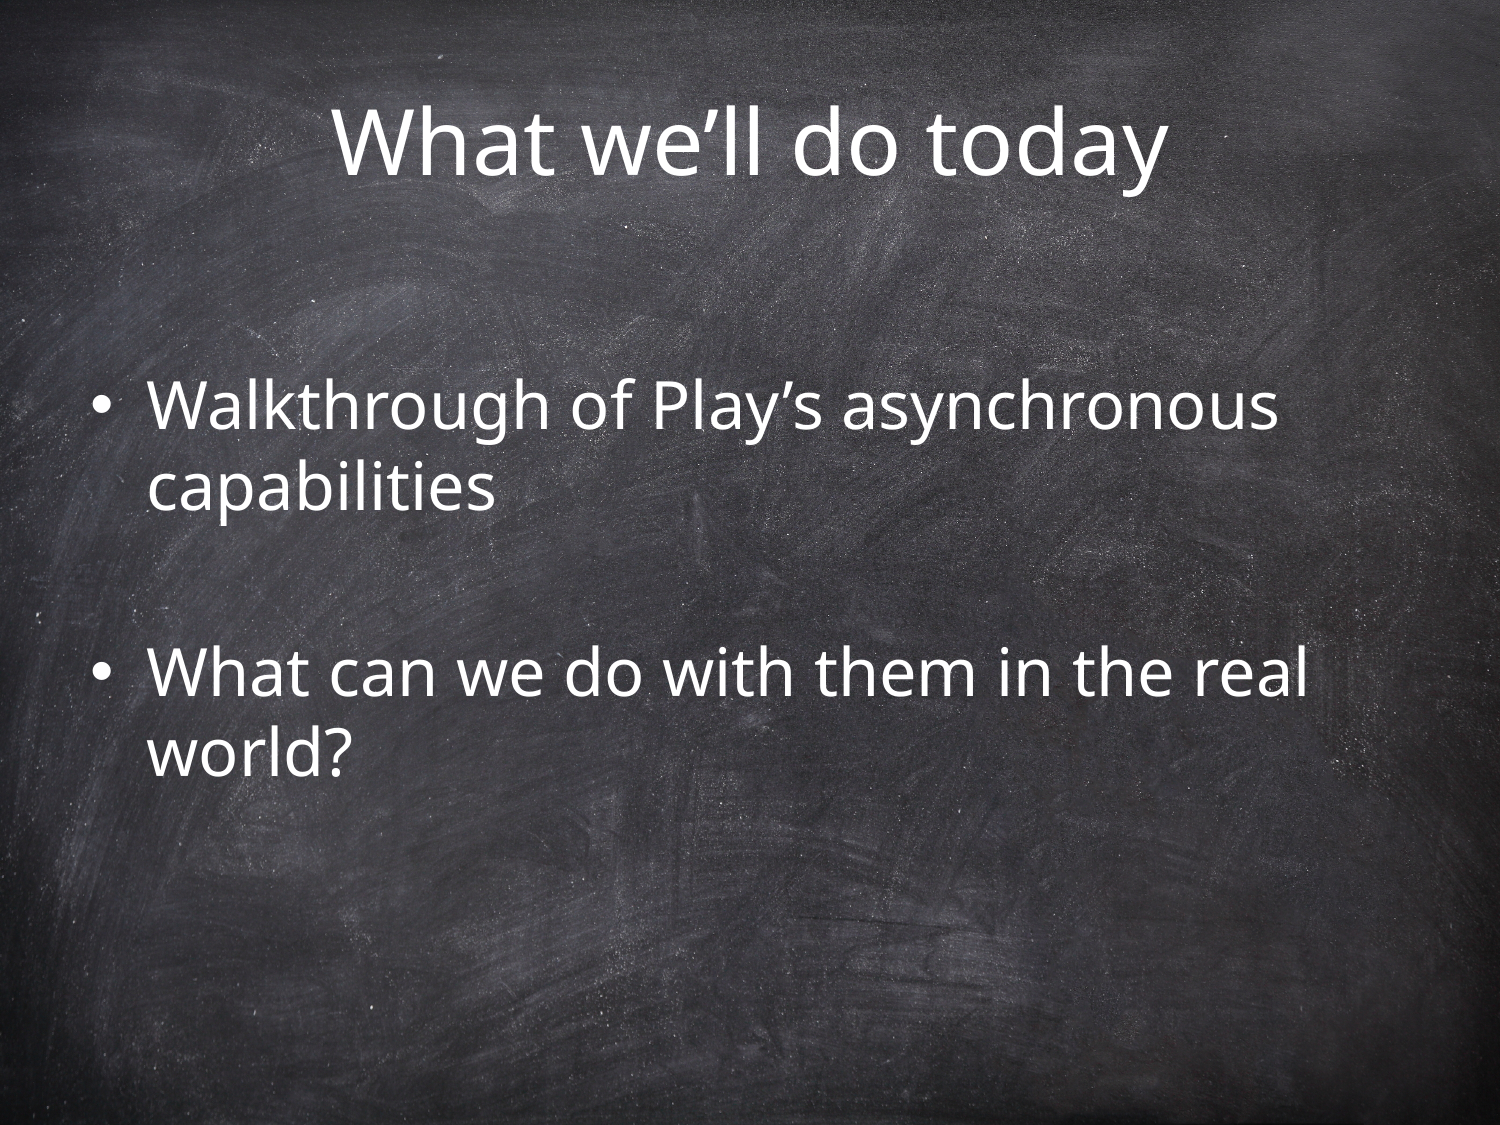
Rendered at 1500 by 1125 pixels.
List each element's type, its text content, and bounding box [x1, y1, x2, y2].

title What we’ll do today [75, 45, 1425, 233]
picture [0, 0, 1500, 1125]
list Walkthrough of Play’s asynchronous capabilities What can we do with them in the real world? [75, 262, 1425, 1005]
